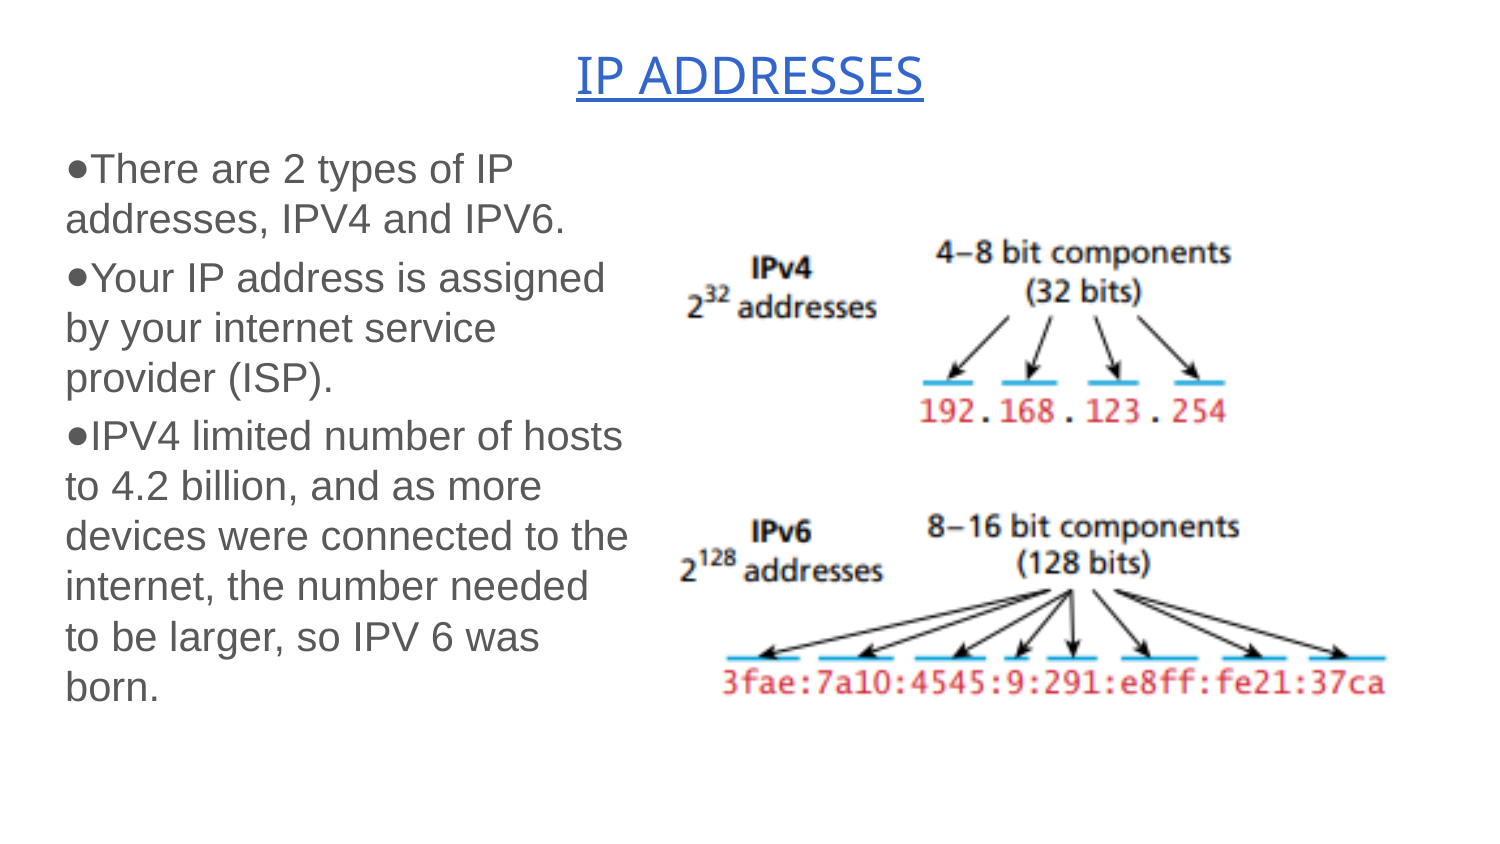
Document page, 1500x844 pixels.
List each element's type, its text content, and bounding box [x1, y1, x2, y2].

title IP ADDRESSES [0, 37, 1500, 110]
subtitle There are 2 types of IP addresses, IPV4 and IPV6. Your IP address is assigned by your internet service provider (ISP). IPV4 limited number of hosts to 4.2 billion, and as more devices were connected to the internet, the number needed to be larger, so IPV 6 was born. [50, 134, 650, 785]
picture [637, 209, 1417, 710]
